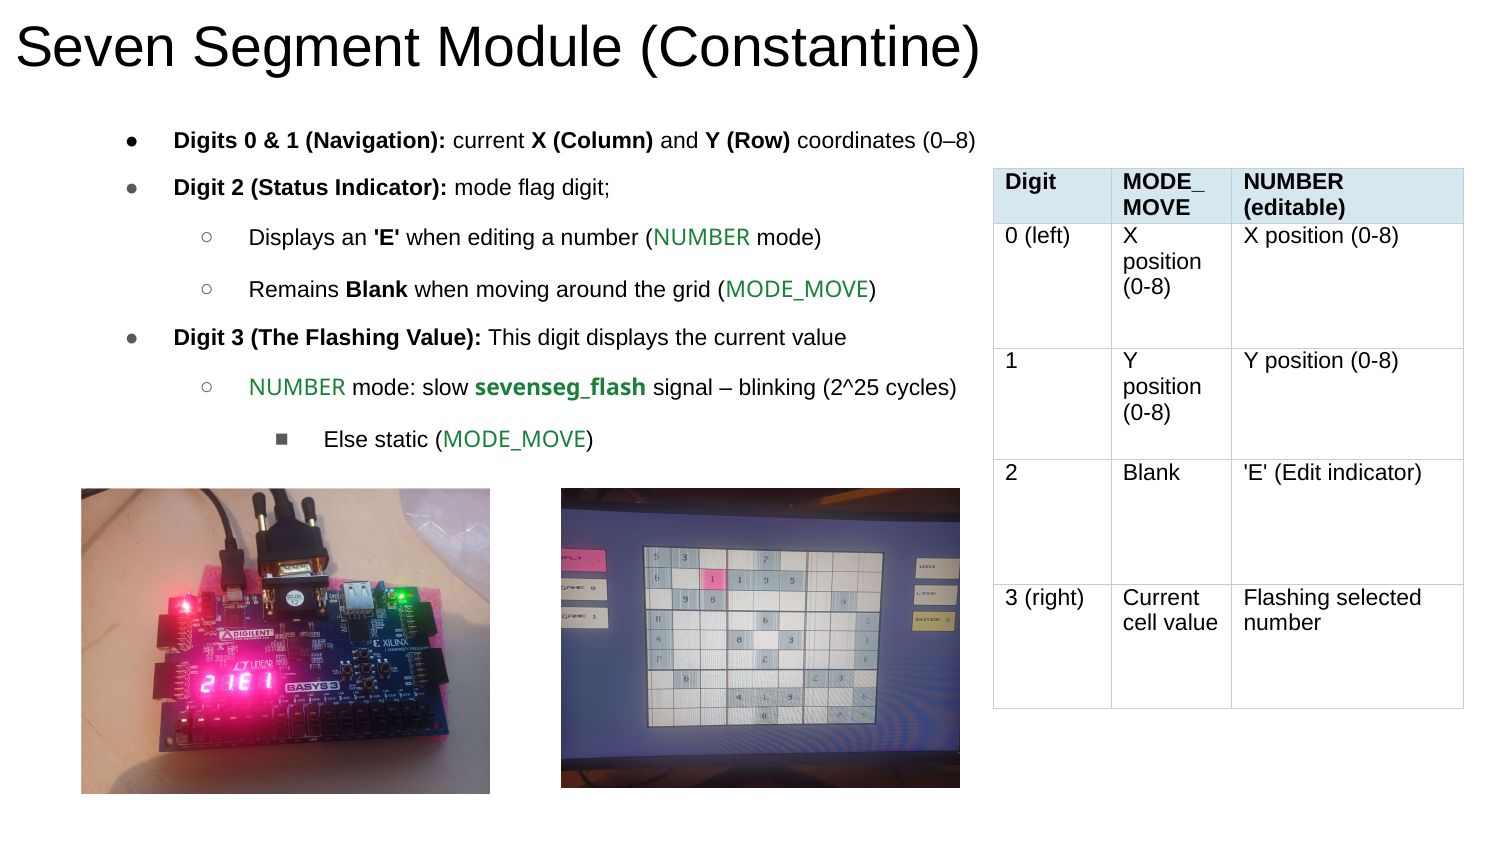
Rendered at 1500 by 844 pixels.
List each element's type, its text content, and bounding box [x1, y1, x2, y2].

title Seven Segment Module (Constantine) [0, 0, 1398, 94]
table_cell 3 (right) [994, 585, 1111, 708]
table_header MODE_MOVE [1112, 169, 1231, 223]
table_cell Flashing selected number [1232, 585, 1463, 708]
table_cell X position (0-8) [1232, 224, 1463, 348]
table_cell Current cell value [1112, 585, 1231, 708]
list Digits 0 & 1 (Navigation): current X (Column) and Y (Row) coordinates (0–8) Digit 2 (Status Indicator): mode flag digit; Displays an 'E' when editing a number (NUMBER mode) Remains Blank when moving around the grid (MODE_MOVE) Digit 3 (The Flashing Value): This digit displays the current value NUMBER mode: slow sevenseg_flash signal – blinking (2^25 cycles) Else static (MODE_MOVE) [83, 113, 1034, 674]
table_cell 2 [994, 460, 1111, 584]
table_header Digit [994, 169, 1111, 223]
table_cell Blank [1112, 460, 1231, 584]
picture [82, 436, 490, 844]
table_cell Y position (0-8) [1112, 349, 1231, 459]
table_cell 0 (left) [994, 224, 1111, 348]
picture [560, 487, 961, 788]
table_cell 'E' (Edit indicator) [1232, 460, 1463, 584]
table_header NUMBER (editable) [1232, 169, 1463, 223]
table_cell 1 [994, 349, 1111, 459]
table_cell Y position (0-8) [1232, 349, 1463, 459]
table_cell X position (0-8) [1112, 224, 1231, 348]
